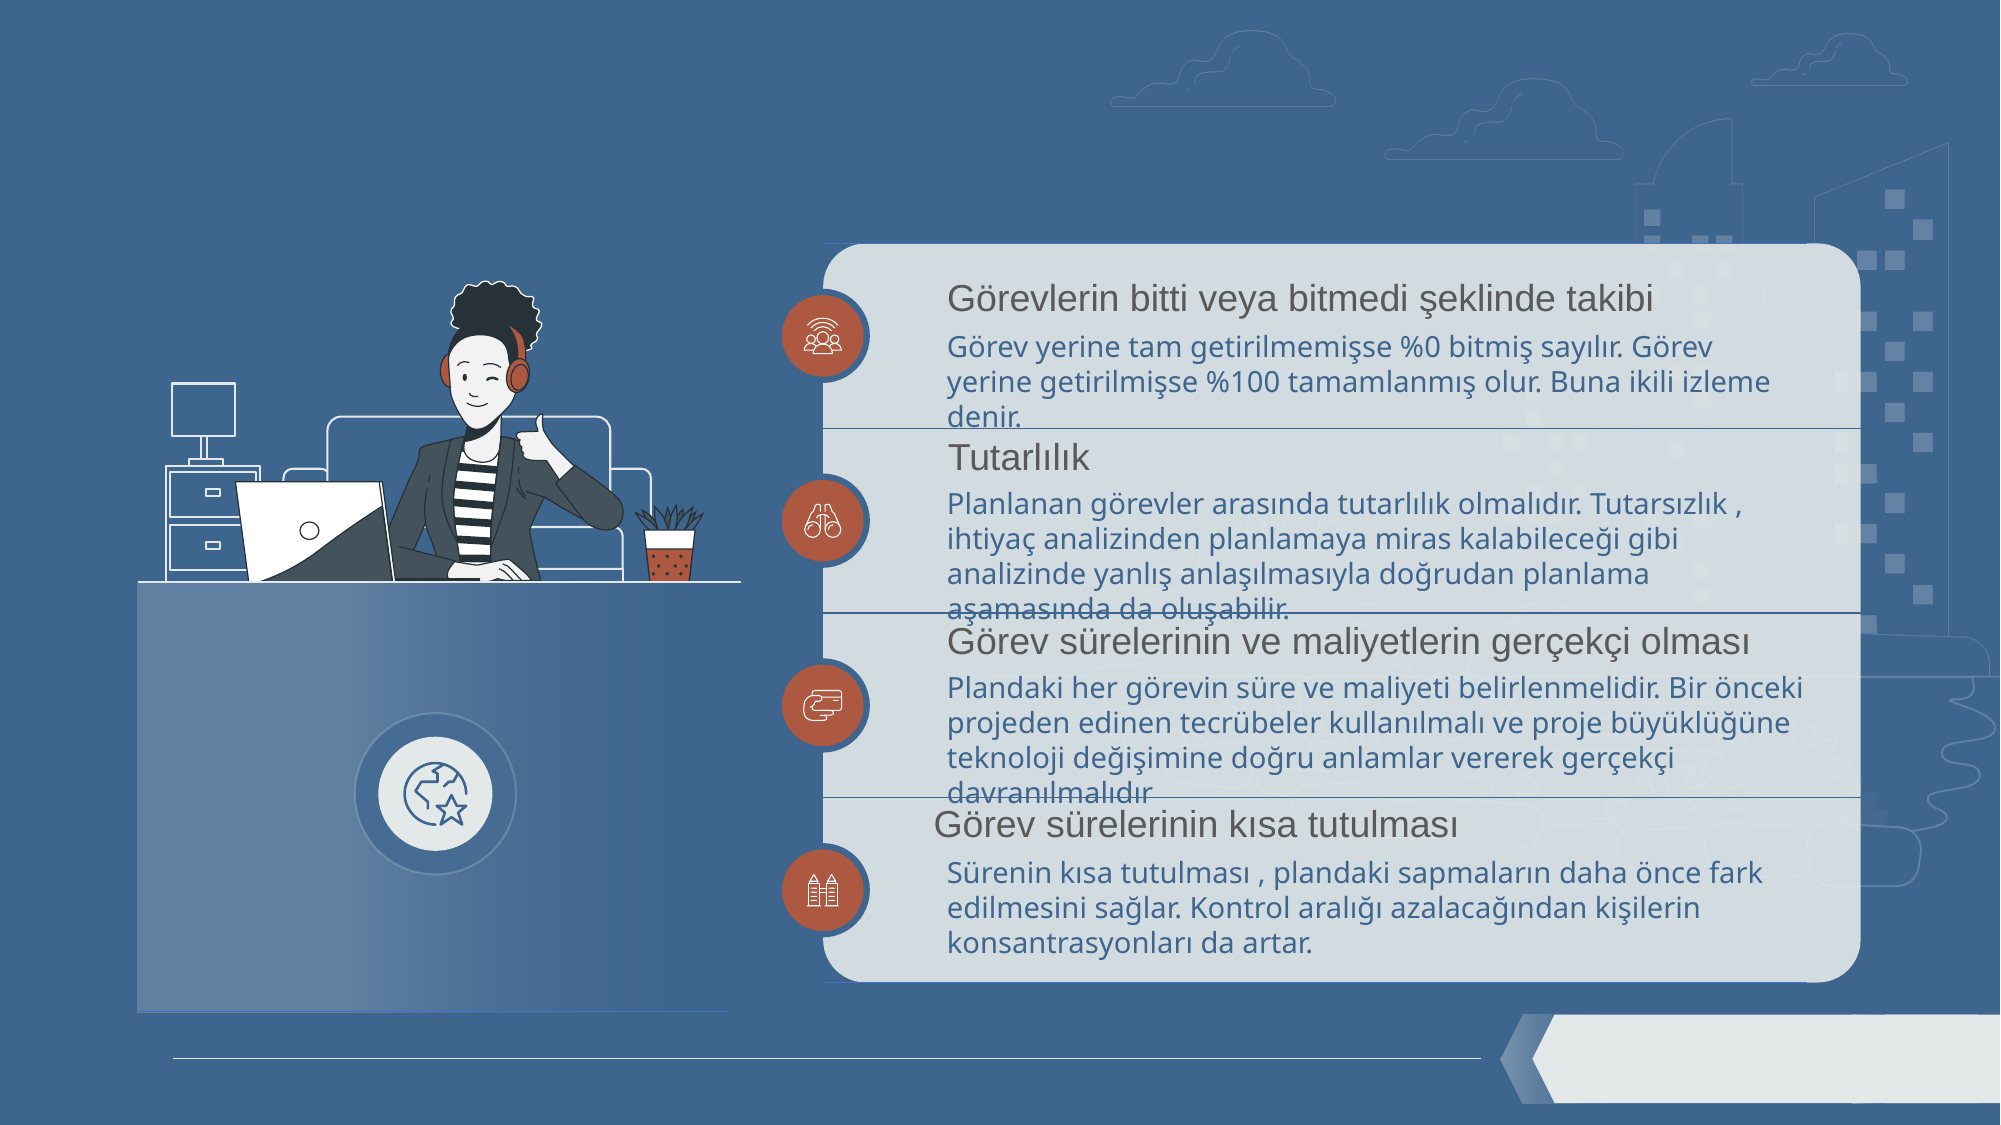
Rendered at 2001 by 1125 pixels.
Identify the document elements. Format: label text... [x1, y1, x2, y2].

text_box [807, 874, 839, 906]
picture [990, 30, 2000, 887]
text_box Görevlerin bitti veya bitmedi şeklinde takibi [932, 266, 990, 326]
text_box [165, 383, 261, 582]
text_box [354, 713, 517, 875]
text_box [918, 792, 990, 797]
text_box Görev sürelerinin kısa tutulması [918, 798, 990, 853]
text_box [370, 281, 624, 582]
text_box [803, 690, 842, 721]
text_box Sürenin kısa tutulması , plandaki sapmaların daha önce fark edilmesini sağlar. Kontrol aralığı azalacağından kişilerin konsantrasyonları da artar. [932, 853, 1810, 967]
text_box [210, 799, 669, 956]
text_box [822, 244, 1862, 984]
text_box Planlanan görevler arasında tutarlılık olmalıdır. Tutarsızlık , ihtiyaç analizinden planlamaya miras kalabileceği gibi analizinde yanlış anlaşılmasıyla doğrudan planlama aşamasında da oluşabilir. [932, 477, 990, 609]
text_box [804, 503, 841, 538]
text_box [137, 582, 742, 1014]
text_box Tutarlılık [933, 429, 990, 486]
text_box Görev sürelerinin ve maliyetlerin gerçekçi olması [932, 614, 990, 670]
text_box Görev yerine tam getirilmemişse %0 bitmiş sayılır. Görev yerine getirilmişse %100 tamamlanmış olur. Buna ikili izleme denir. [932, 326, 990, 428]
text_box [635, 505, 703, 582]
text_box [777, 475, 868, 566]
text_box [283, 416, 651, 583]
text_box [778, 291, 867, 380]
text_box [777, 660, 868, 751]
text_box [777, 845, 868, 936]
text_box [235, 481, 480, 582]
text_box Plandaki her görevin süre ve maliyeti belirlenmelidir. Bir önceki projeden edinen tecrübeler kullanılmalı ve proje büyüklüğüne teknoloji değişimine doğru anlamlar vererek gerçekçi davranılmalıdır [932, 670, 990, 792]
